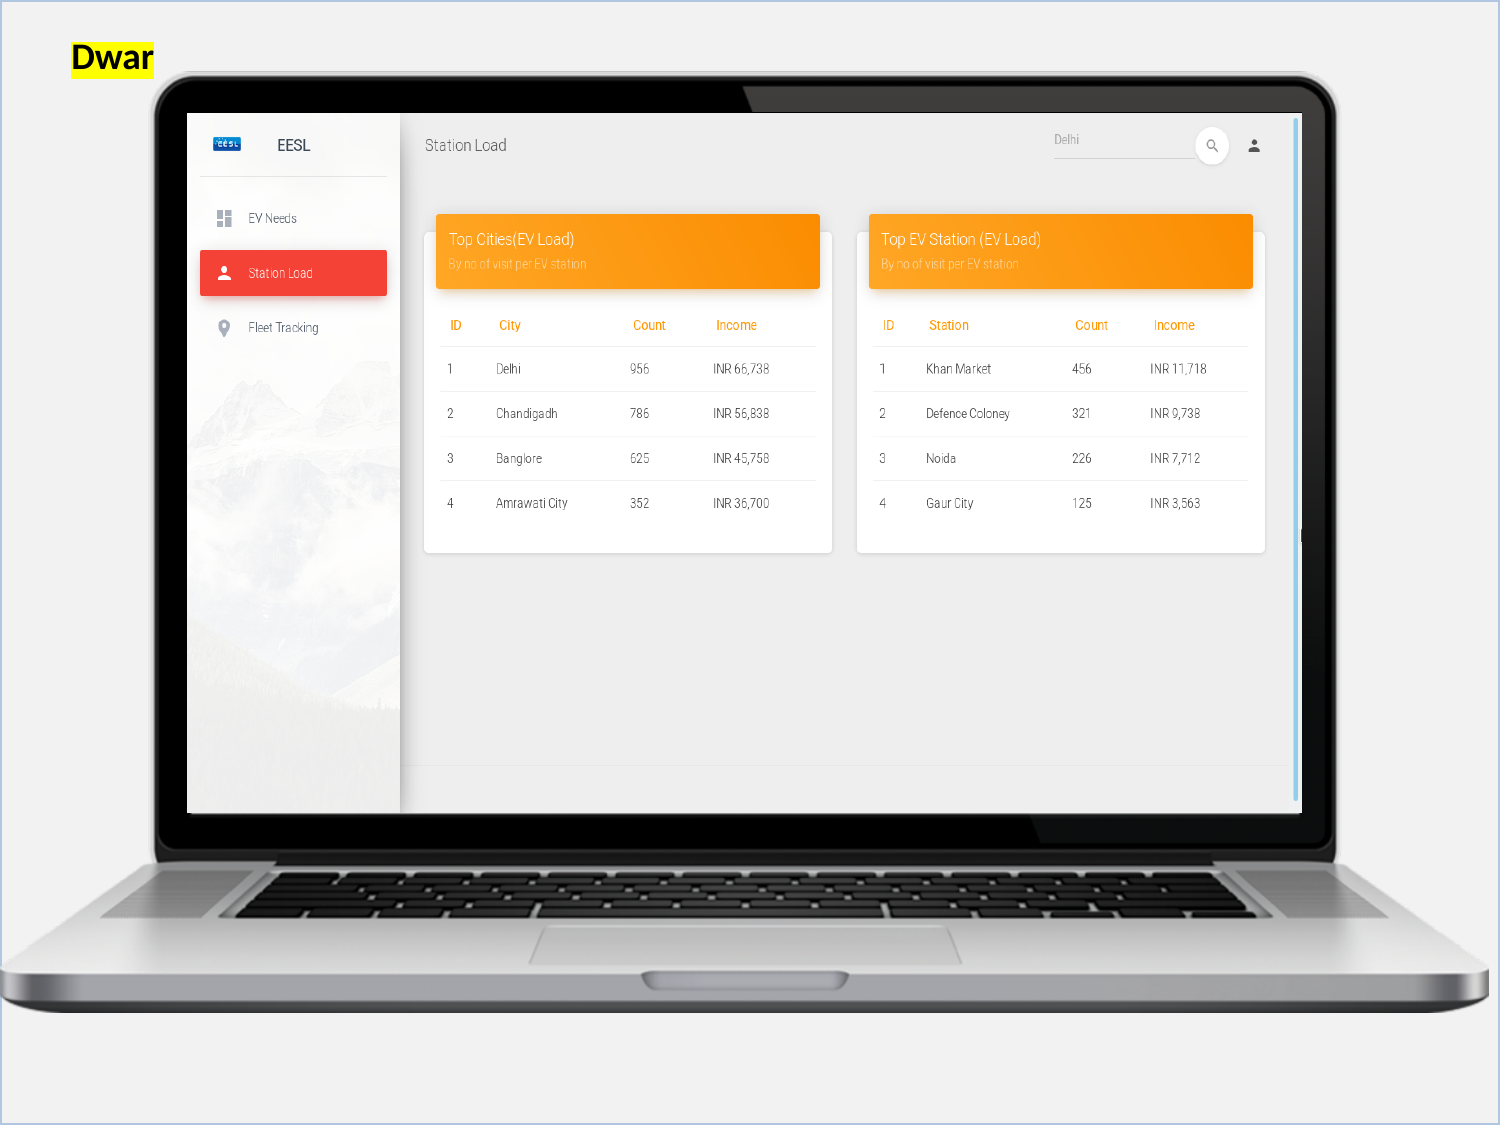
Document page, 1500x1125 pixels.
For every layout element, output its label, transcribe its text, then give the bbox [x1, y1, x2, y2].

text_box [0, 0, 1500, 1125]
picture [0, 68, 1489, 1013]
text_box Dwar [56, 24, 732, 67]
